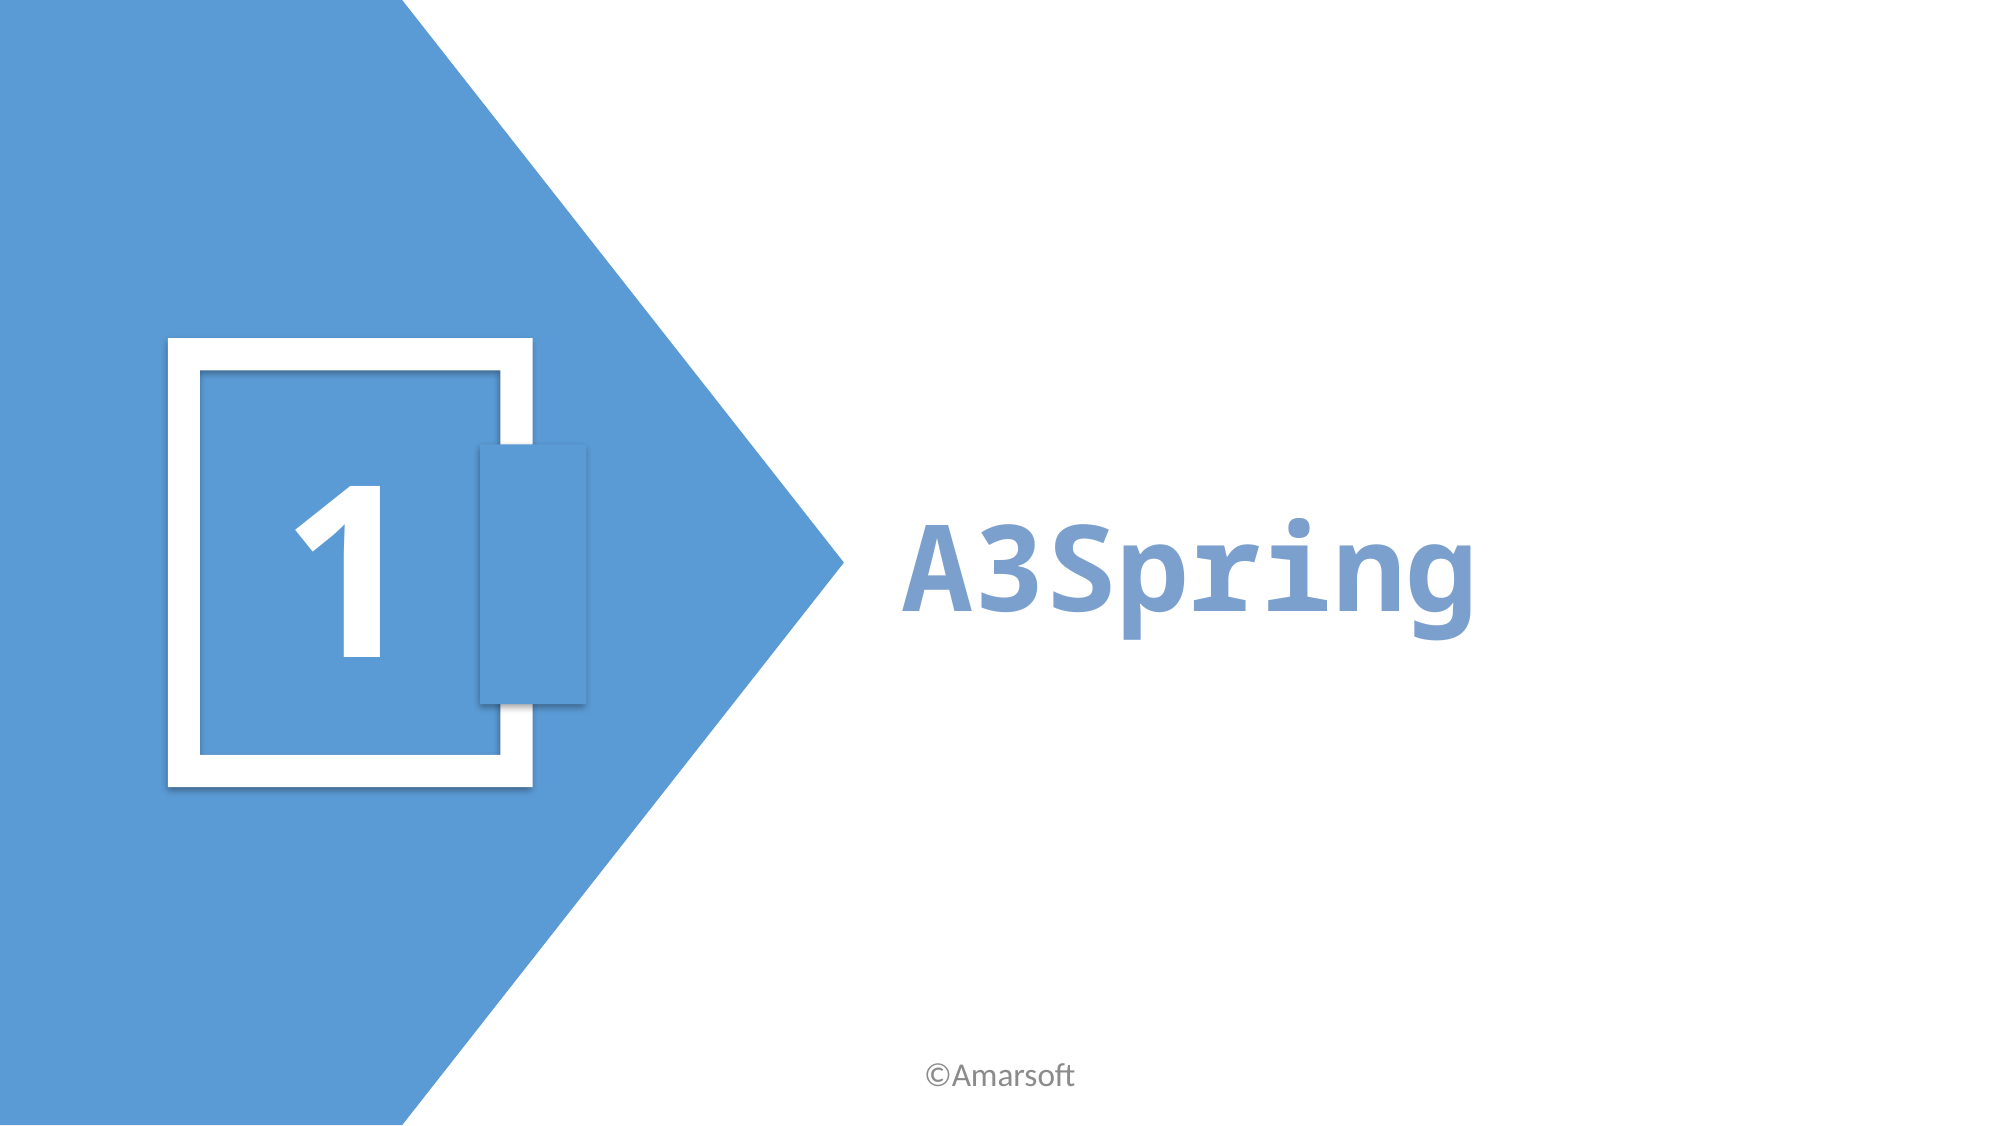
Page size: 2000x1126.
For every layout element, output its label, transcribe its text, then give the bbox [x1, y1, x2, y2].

list A3Spring [881, 481, 1922, 646]
title 1 [161, 302, 540, 821]
footer ©Amarsoft [683, 1042, 1317, 1103]
